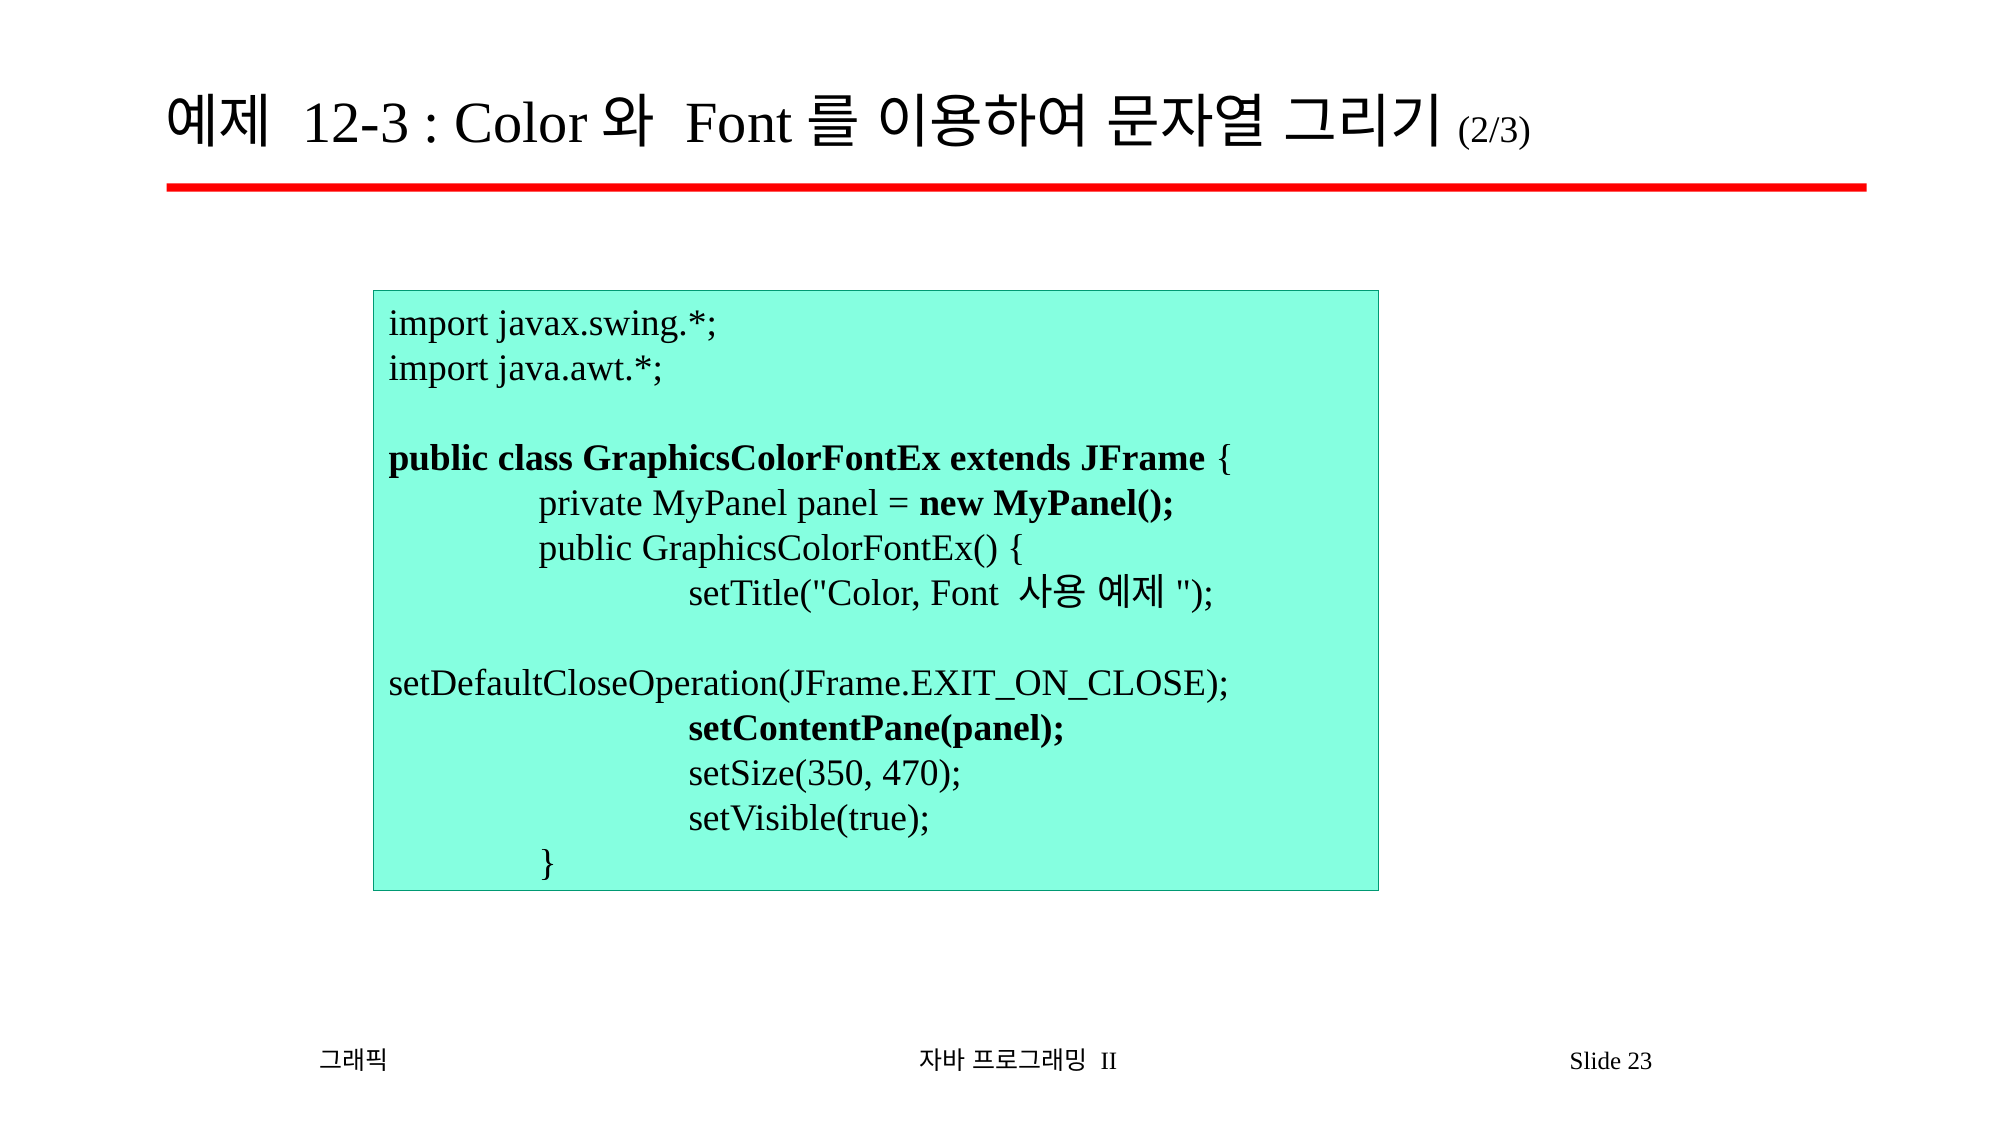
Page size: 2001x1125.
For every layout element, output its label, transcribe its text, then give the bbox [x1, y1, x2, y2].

text_box import javax.swing.*; import java.awt.*; public class GraphicsColorFontEx extends JFrame { private MyPanel panel = new MyPanel(); public GraphicsColorFontEx() { setTitle("Color, Font 사용 예제"); setDefaultCloseOperation(JFrame.EXIT_ON_CLOSE); setContentPane(panel); setSize(350, 470); setVisible(true); } [373, 290, 1379, 891]
title 예제 12-3 : Color와 Font를 이용하여 문자열 그리기(2/3) [150, 50, 1850, 188]
